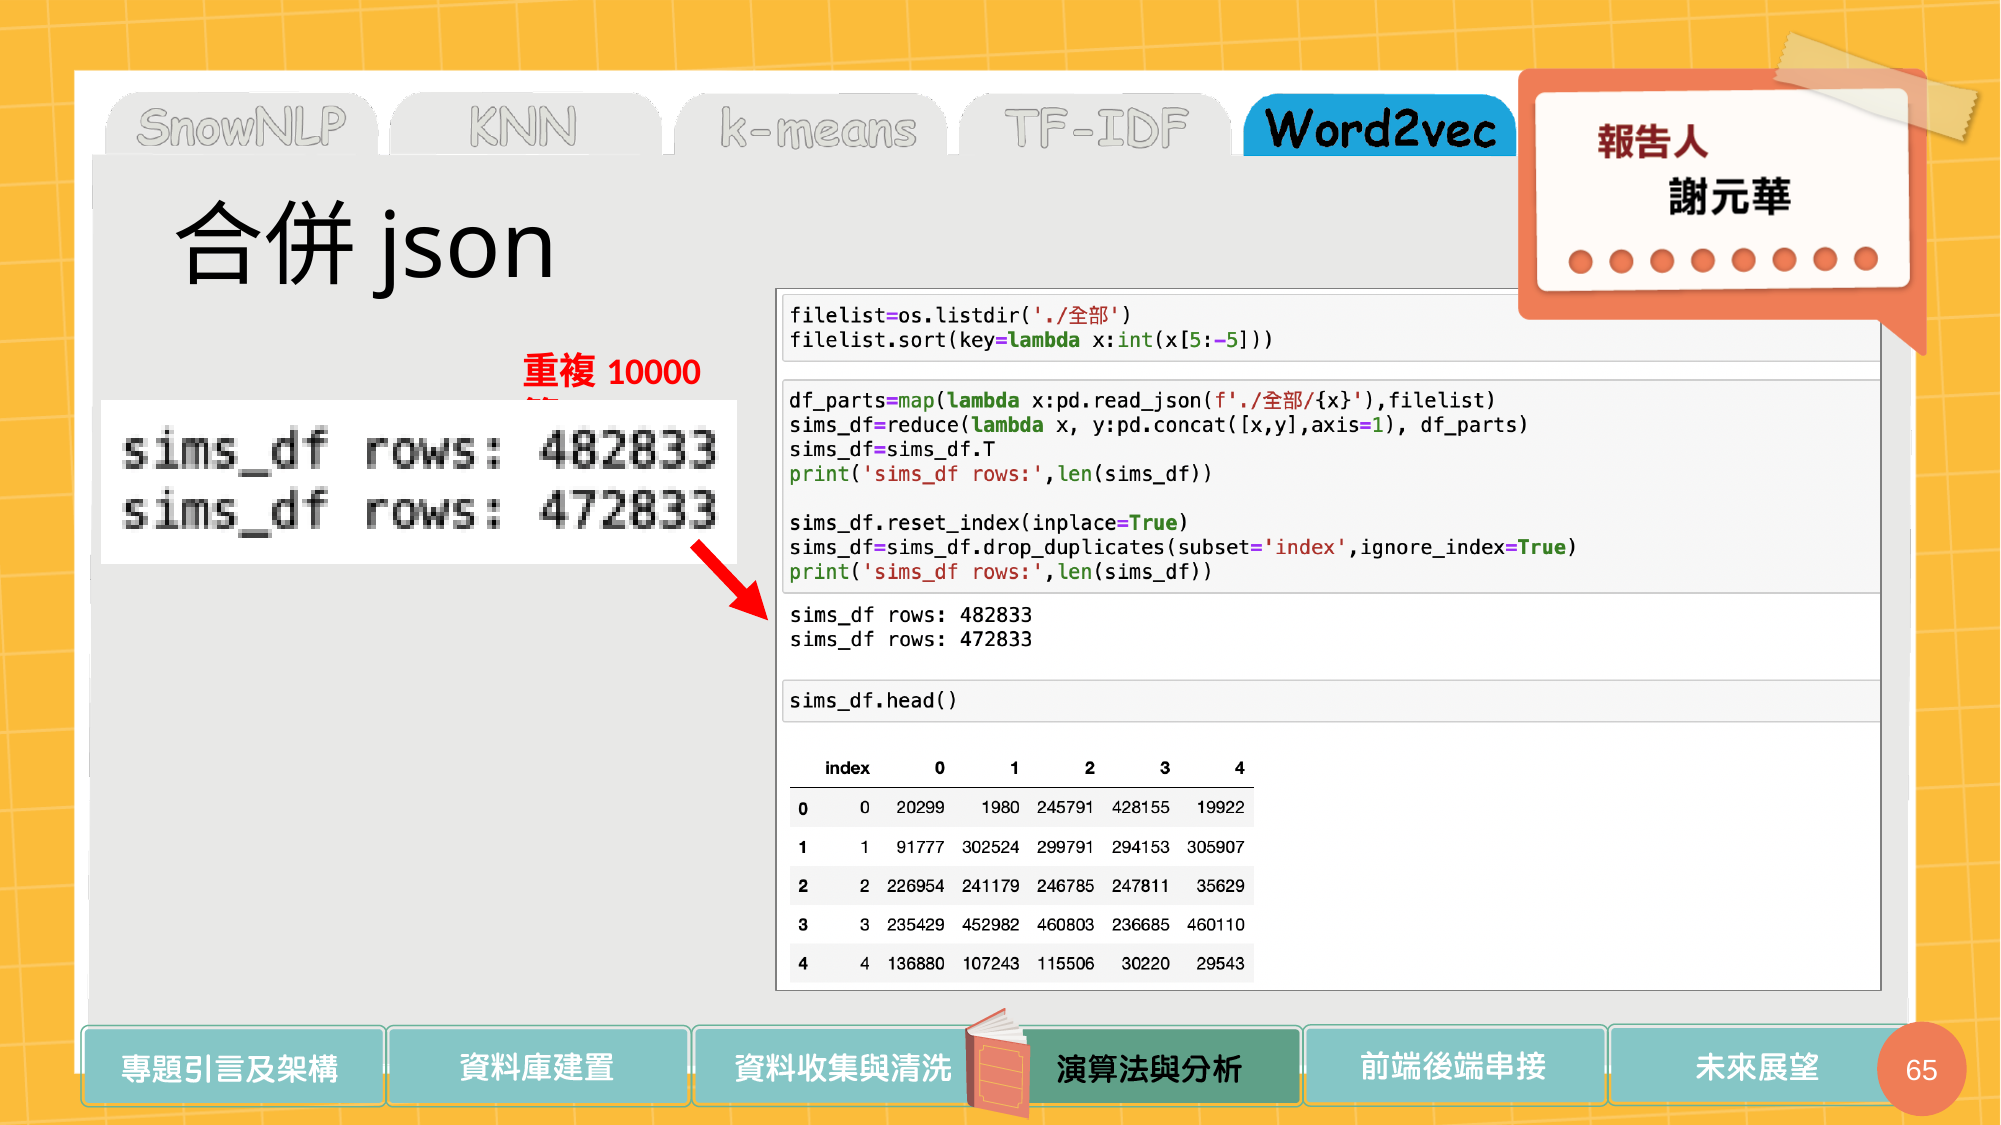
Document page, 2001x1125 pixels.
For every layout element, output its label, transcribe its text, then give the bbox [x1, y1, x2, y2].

text_box 合併json [157, 135, 1461, 361]
text_box 65 [1877, 1021, 1967, 1117]
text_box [694, 542, 769, 621]
picture [0, 0, 2001, 1125]
text_box 重複10000筆 [507, 361, 748, 445]
